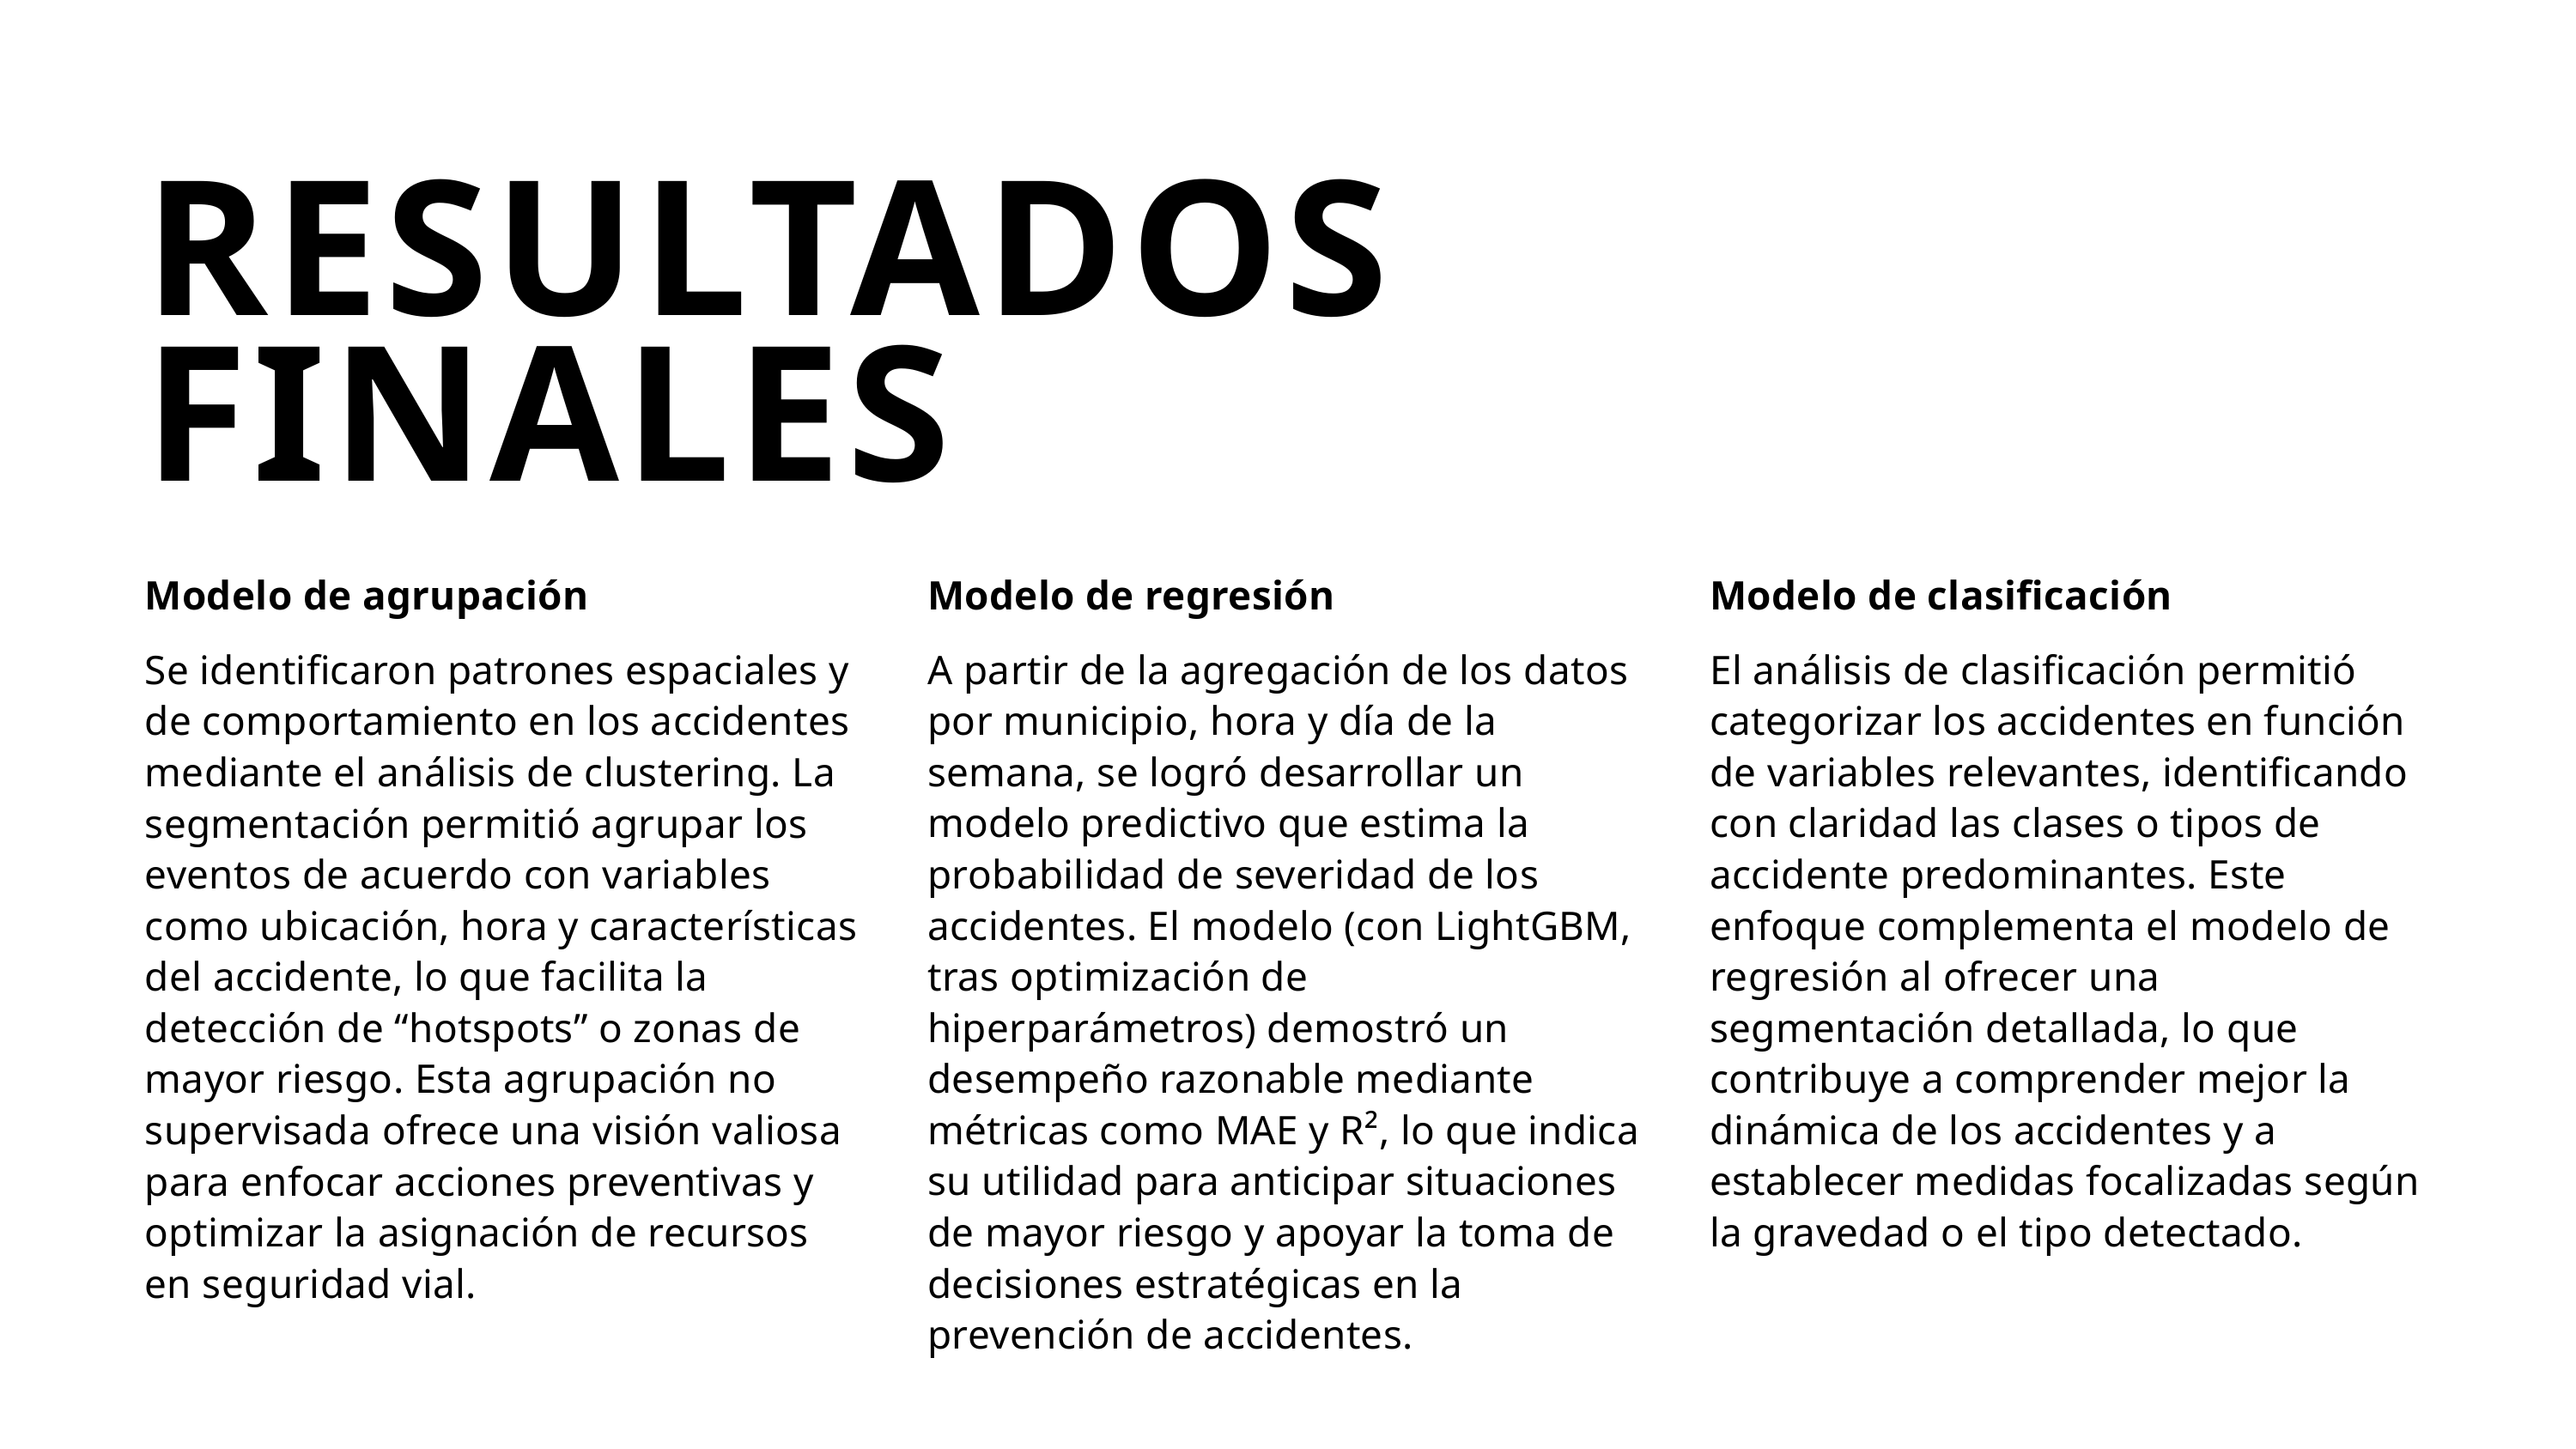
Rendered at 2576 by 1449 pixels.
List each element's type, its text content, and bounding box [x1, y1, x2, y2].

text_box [927, 570, 1649, 1304]
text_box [144, 570, 866, 1304]
text_box RESULTADOS FINALES [144, 187, 2026, 518]
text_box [1710, 570, 2432, 1253]
